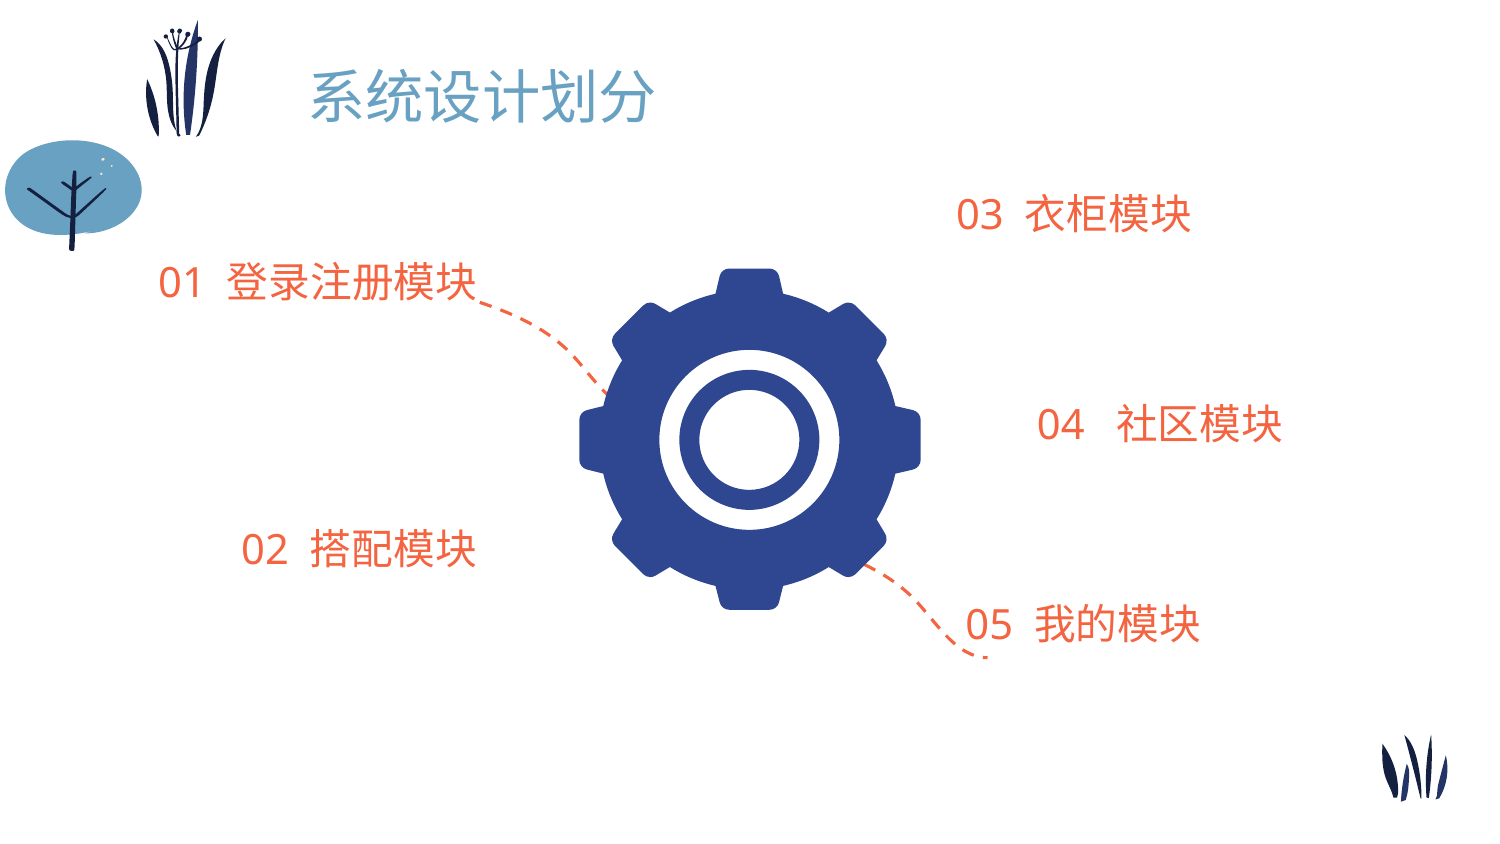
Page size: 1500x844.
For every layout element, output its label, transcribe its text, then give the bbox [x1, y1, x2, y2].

text_box [479, 302, 574, 366]
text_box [579, 268, 921, 611]
text_box 05 我的模块 [950, 582, 1311, 678]
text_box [143, 19, 226, 138]
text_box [1381, 734, 1450, 802]
text_box [924, 612, 950, 640]
title 03 衣柜模块 [941, 172, 1302, 268]
text_box 系统设计划分 [292, 52, 751, 138]
title 02 搭配模块 [131, 508, 492, 603]
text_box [0, 139, 147, 252]
title 04 社区模块 [1021, 383, 1382, 478]
title 01 登录注册模块 [132, 240, 493, 336]
